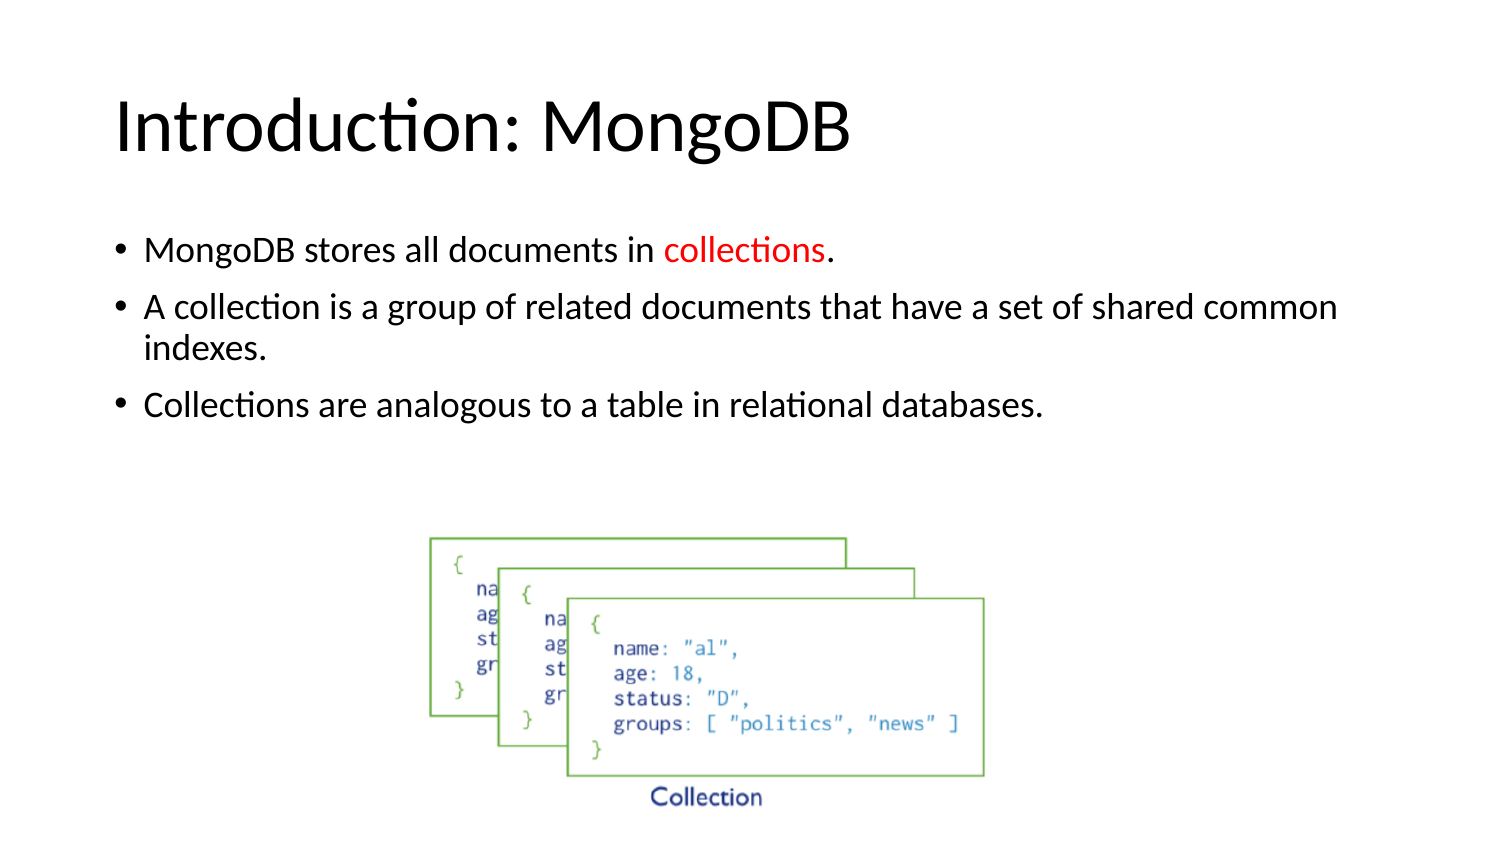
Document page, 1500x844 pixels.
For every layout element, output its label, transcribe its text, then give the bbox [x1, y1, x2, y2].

picture [411, 513, 1015, 824]
list MongoDB stores all documents in collections. A collection is a group of related documents that have a set of shared common indexes. Collections are analogous to a table in relational databases. [103, 224, 1397, 760]
title Introduction: MongoDB [103, 44, 1397, 208]
